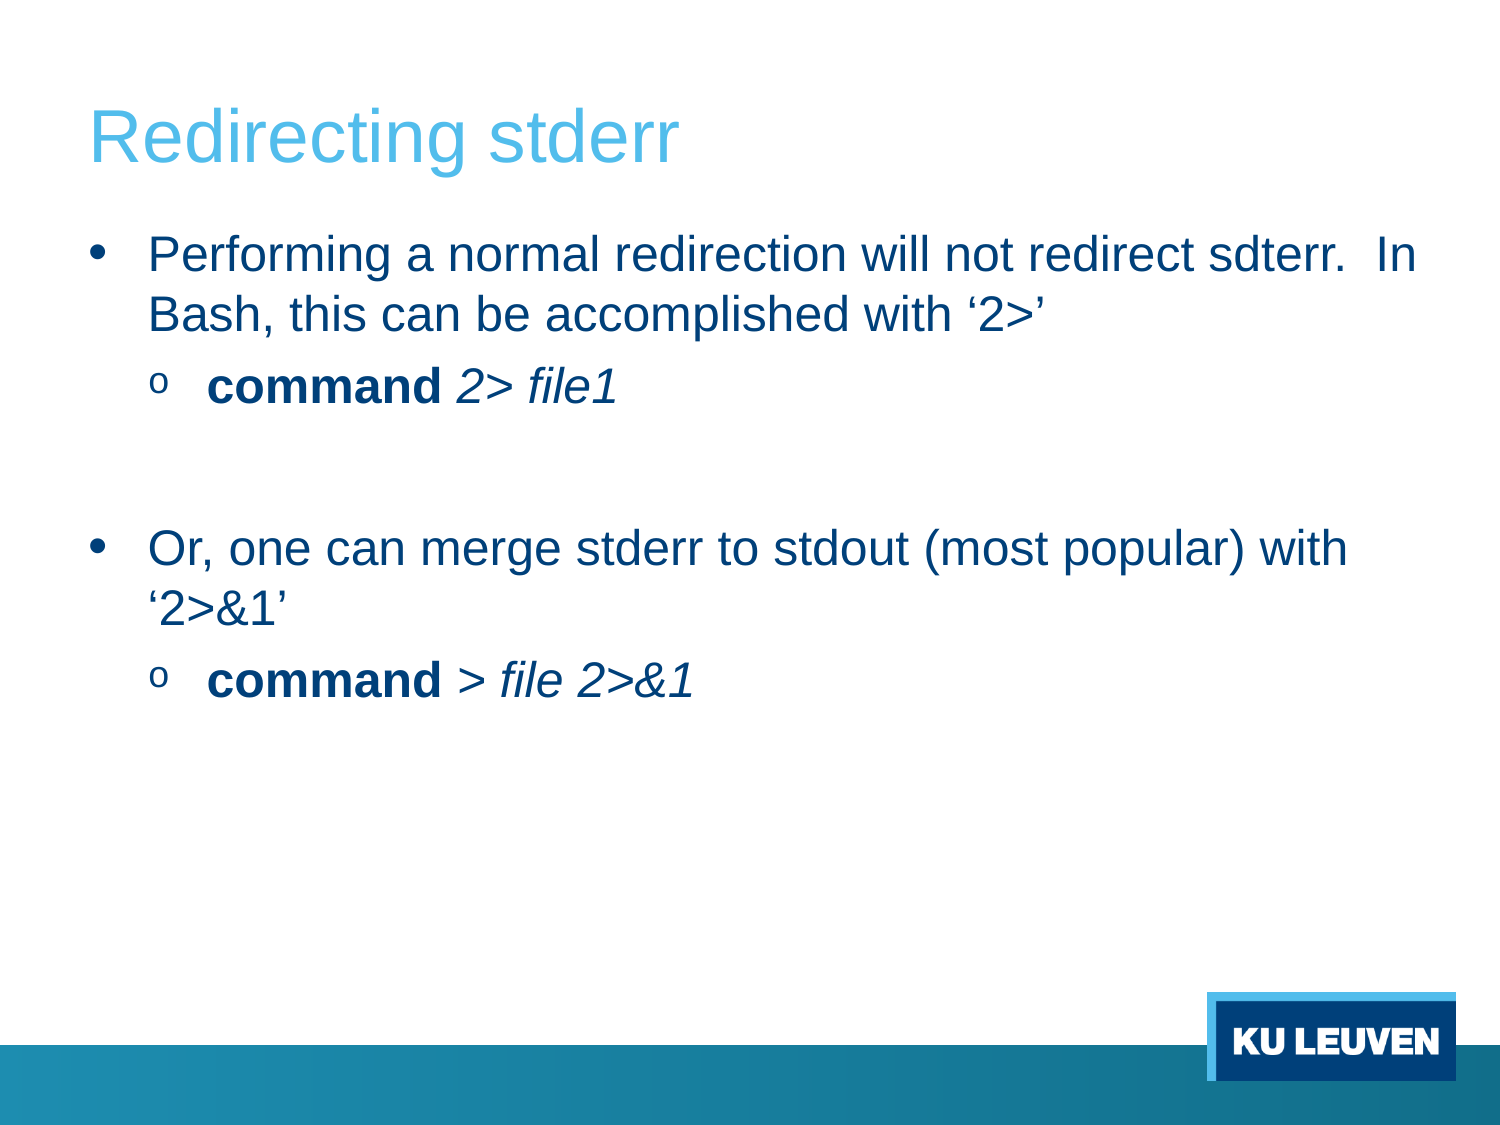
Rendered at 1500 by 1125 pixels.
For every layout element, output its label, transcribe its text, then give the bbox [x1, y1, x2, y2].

picture [1207, 992, 1456, 1081]
title Redirecting stderr [88, 29, 1456, 178]
list Performing a normal redirection will not redirect sdterr. In Bash, this can be accomplished with ‘2>’ command 2> file1 Or, one can merge stderr to stdout (most popular) with ‘2>&1’ command > file 2>&1 [88, 221, 1456, 948]
